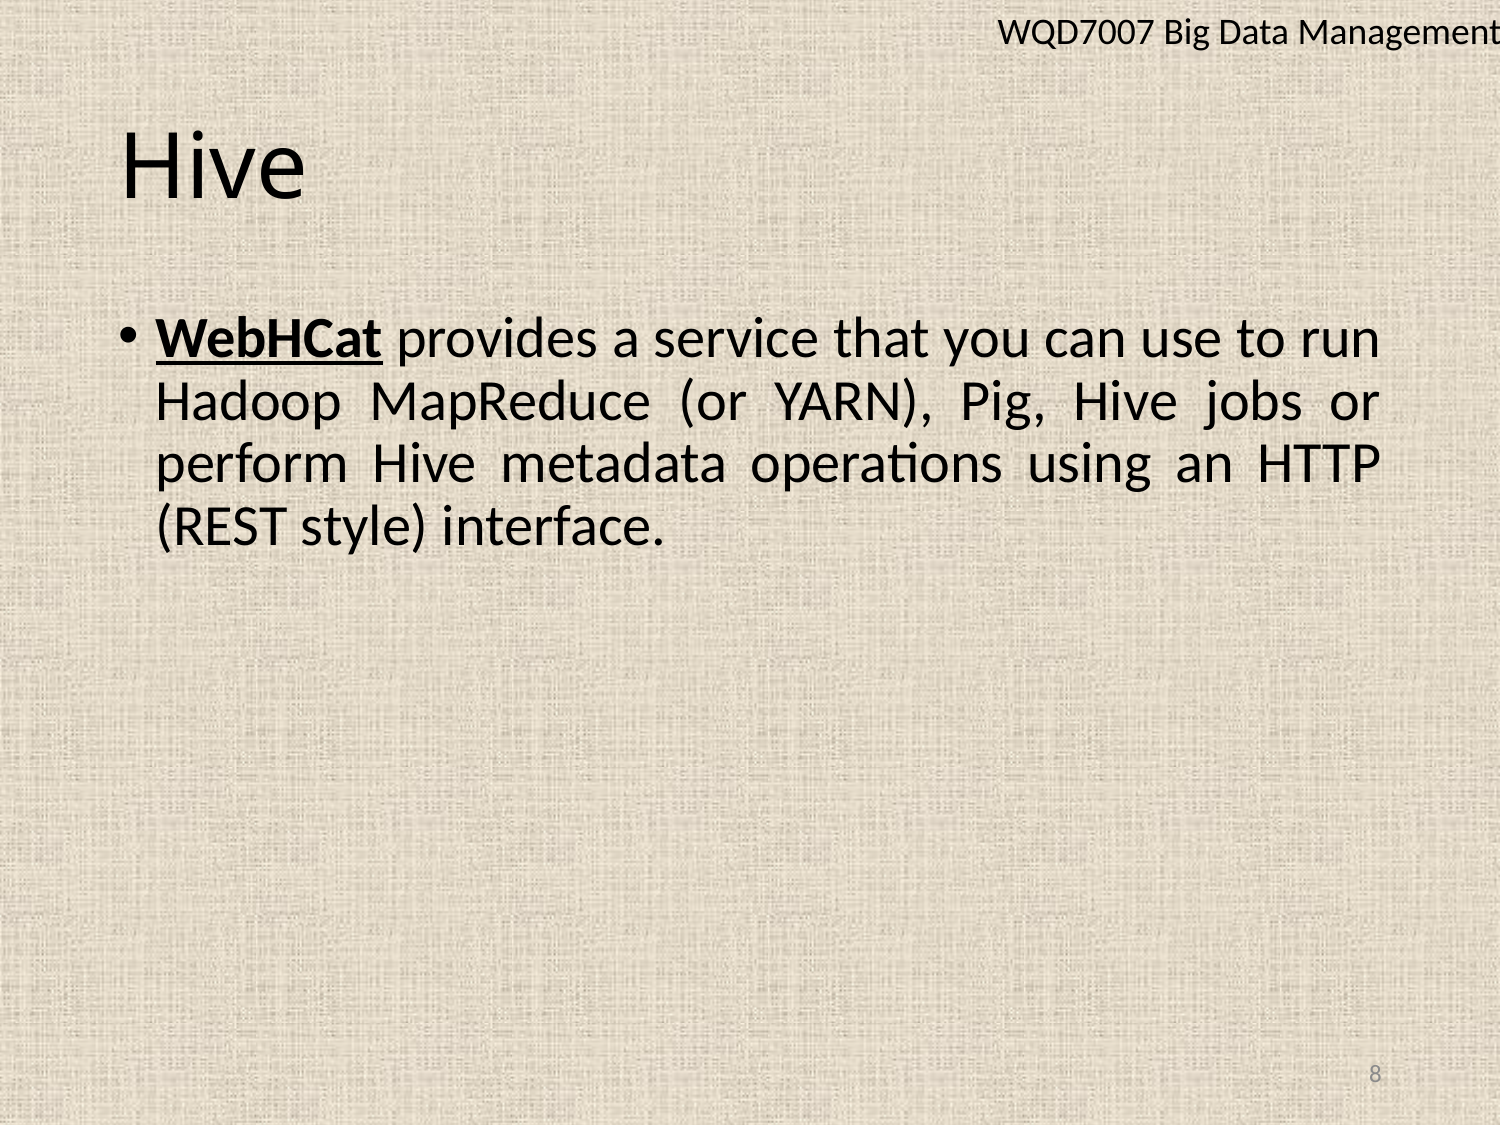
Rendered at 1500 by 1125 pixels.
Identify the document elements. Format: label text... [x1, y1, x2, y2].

list WebHCat provides a service that you can use to run Hadoop MapReduce (or YARN), Pig, Hive jobs or perform Hive metadata operations using an HTTP (REST style) interface. [103, 299, 1397, 1014]
slide_number 8 [1059, 1042, 1397, 1103]
title Hive [103, 59, 1397, 278]
text_box WQD7007 Big Data Management [982, 0, 1500, 60]
